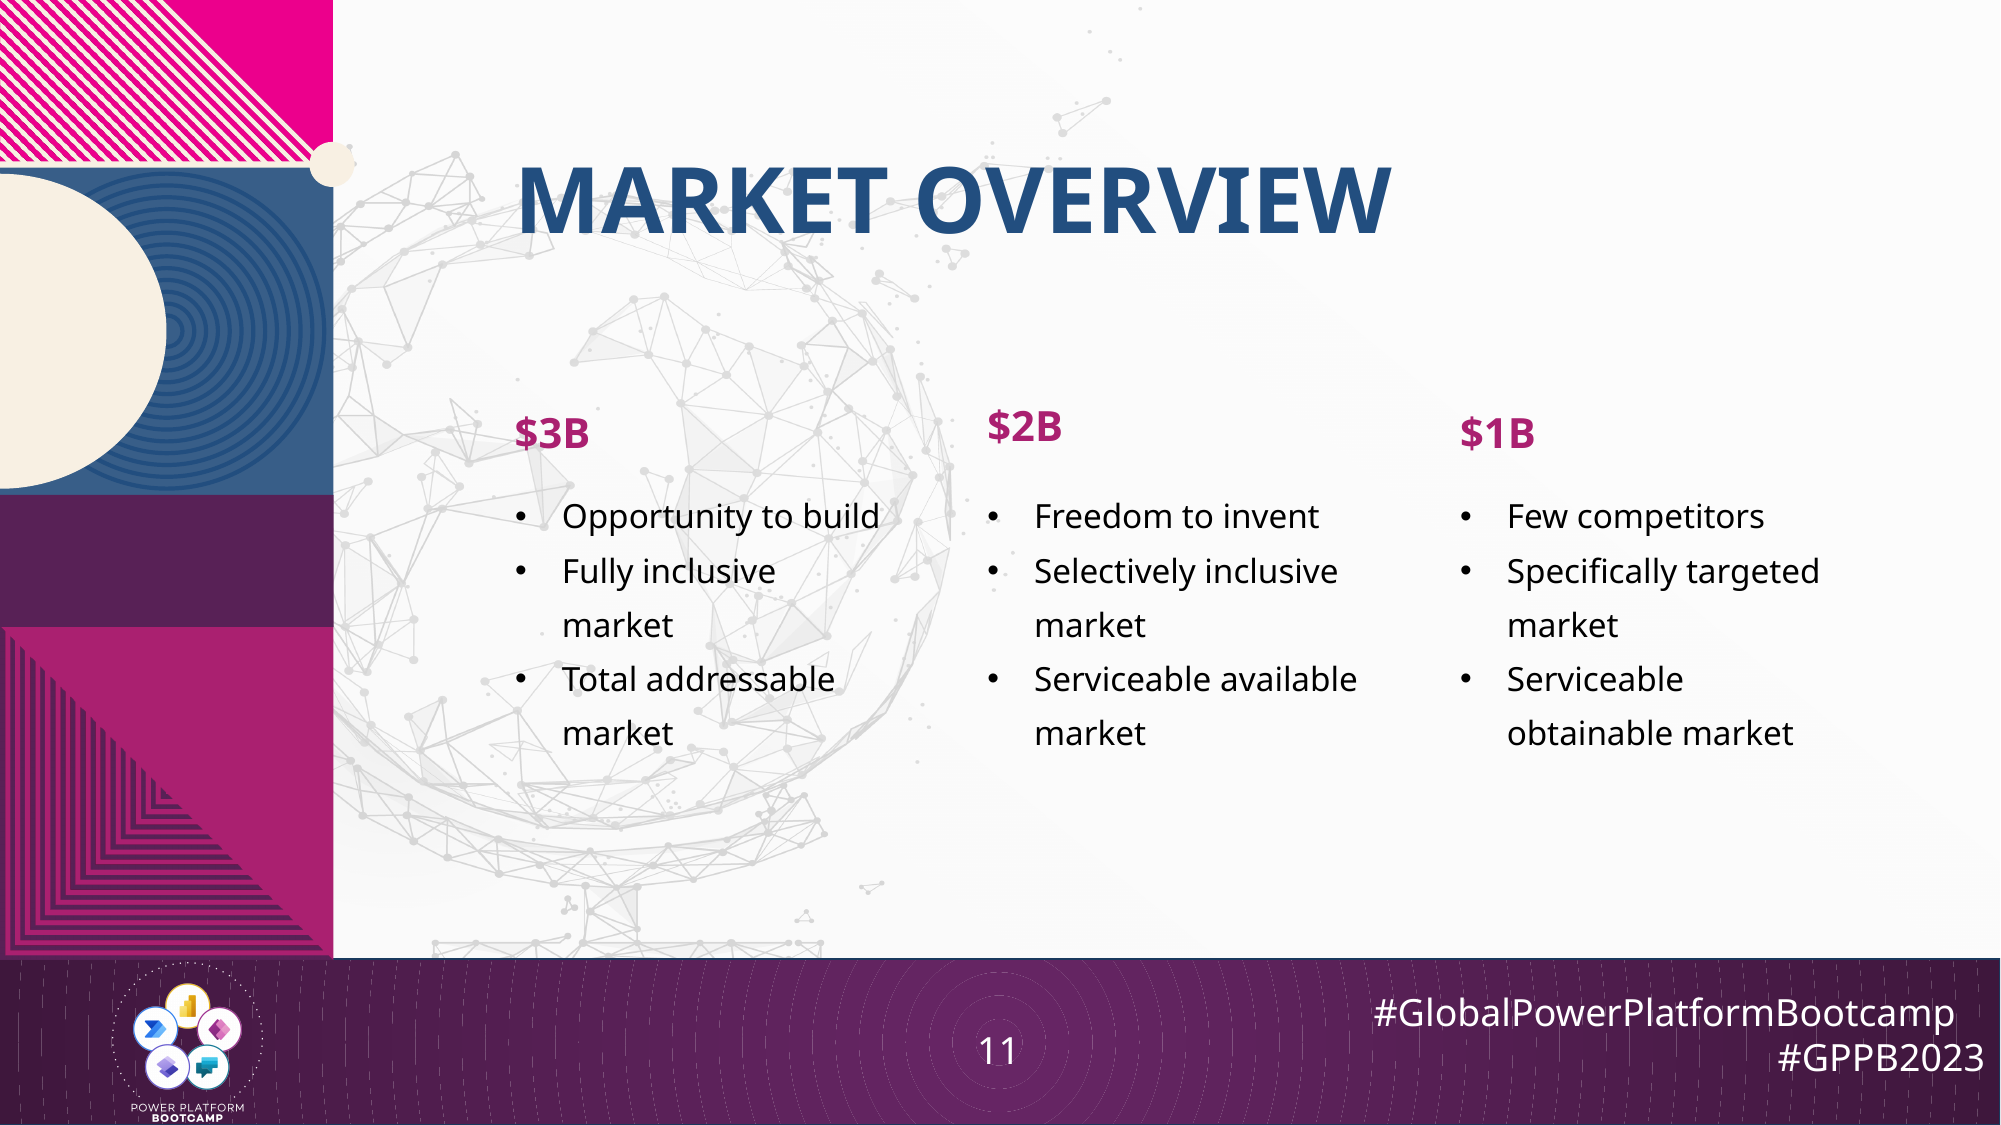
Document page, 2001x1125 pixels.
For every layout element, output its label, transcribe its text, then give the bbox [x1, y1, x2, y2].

text_box 11 [962, 1019, 1038, 1080]
list Few competitors Specifically targeted market Serviceable obtainable market [1445, 473, 1850, 924]
list Opportunity to build Fully inclusive market Total addressable market [500, 473, 905, 924]
title MARKET OVERVIEW [499, 147, 1850, 365]
list $1B [1445, 397, 1850, 473]
picture [0, 627, 333, 960]
picture [0, 0, 334, 161]
list $2B [972, 397, 1378, 473]
list $3B [499, 397, 905, 473]
list Freedom to invent Selectively inclusive market Serviceable available market [972, 473, 1378, 924]
picture [112, 962, 263, 1122]
